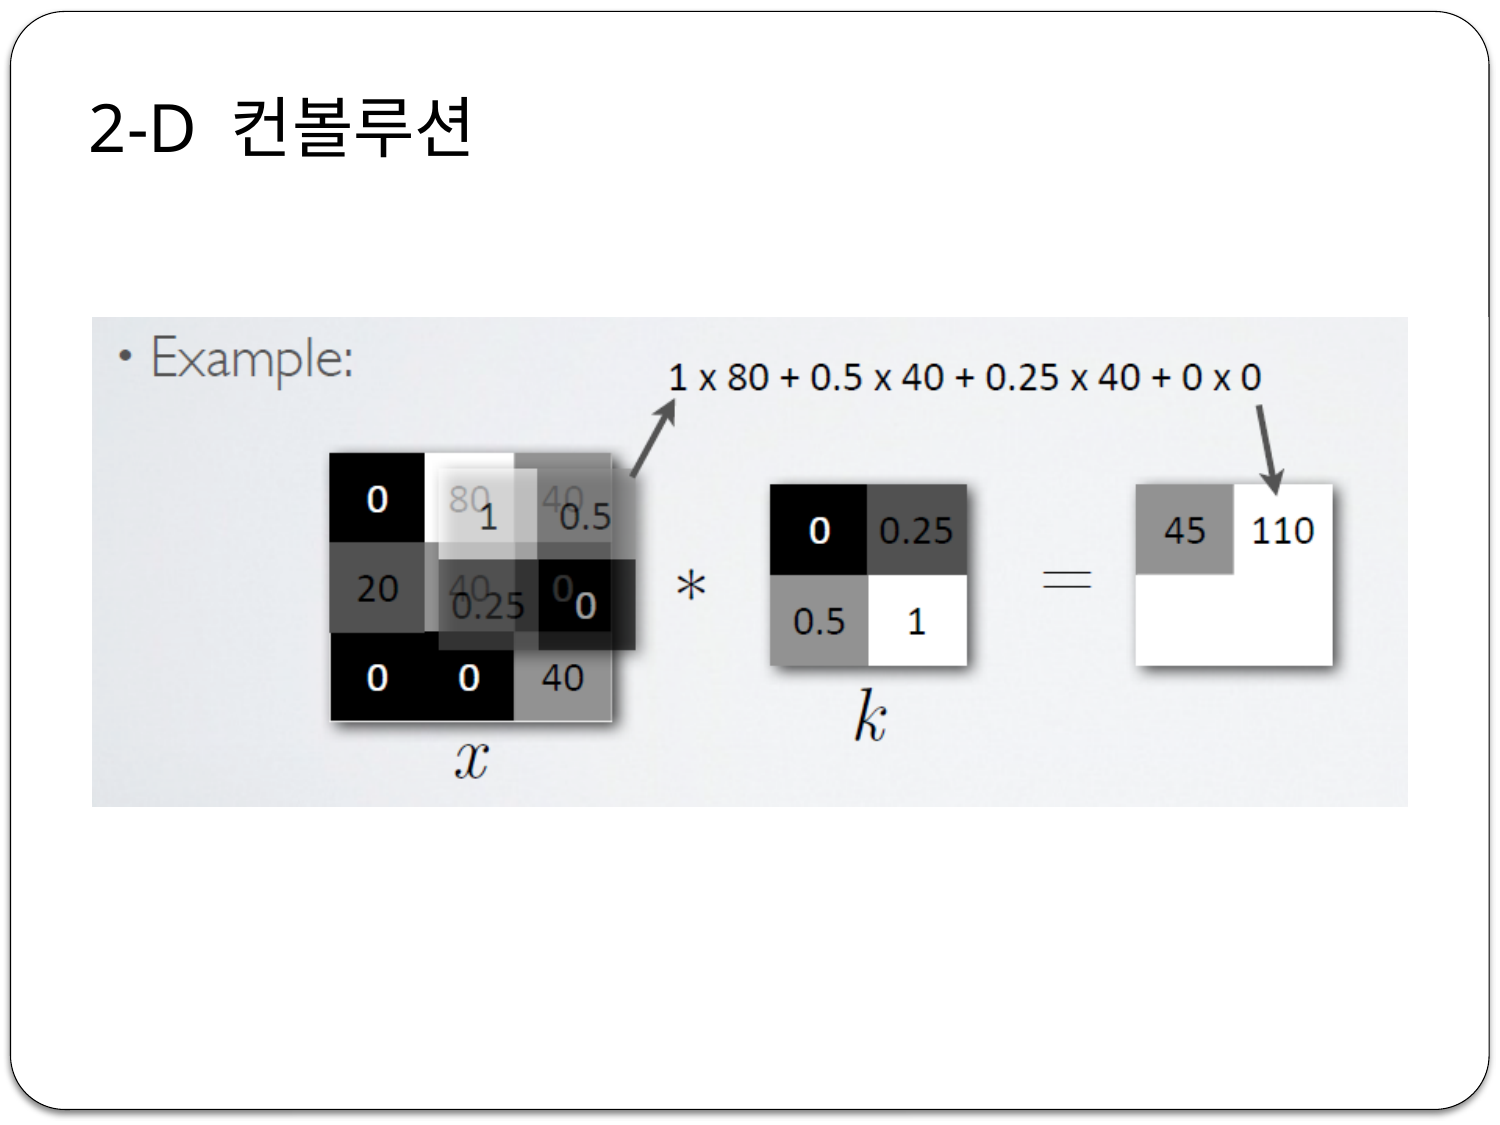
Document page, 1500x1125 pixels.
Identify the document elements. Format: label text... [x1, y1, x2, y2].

picture [91, 317, 1408, 808]
text_box 2-D 컨볼루션 [74, 78, 492, 173]
